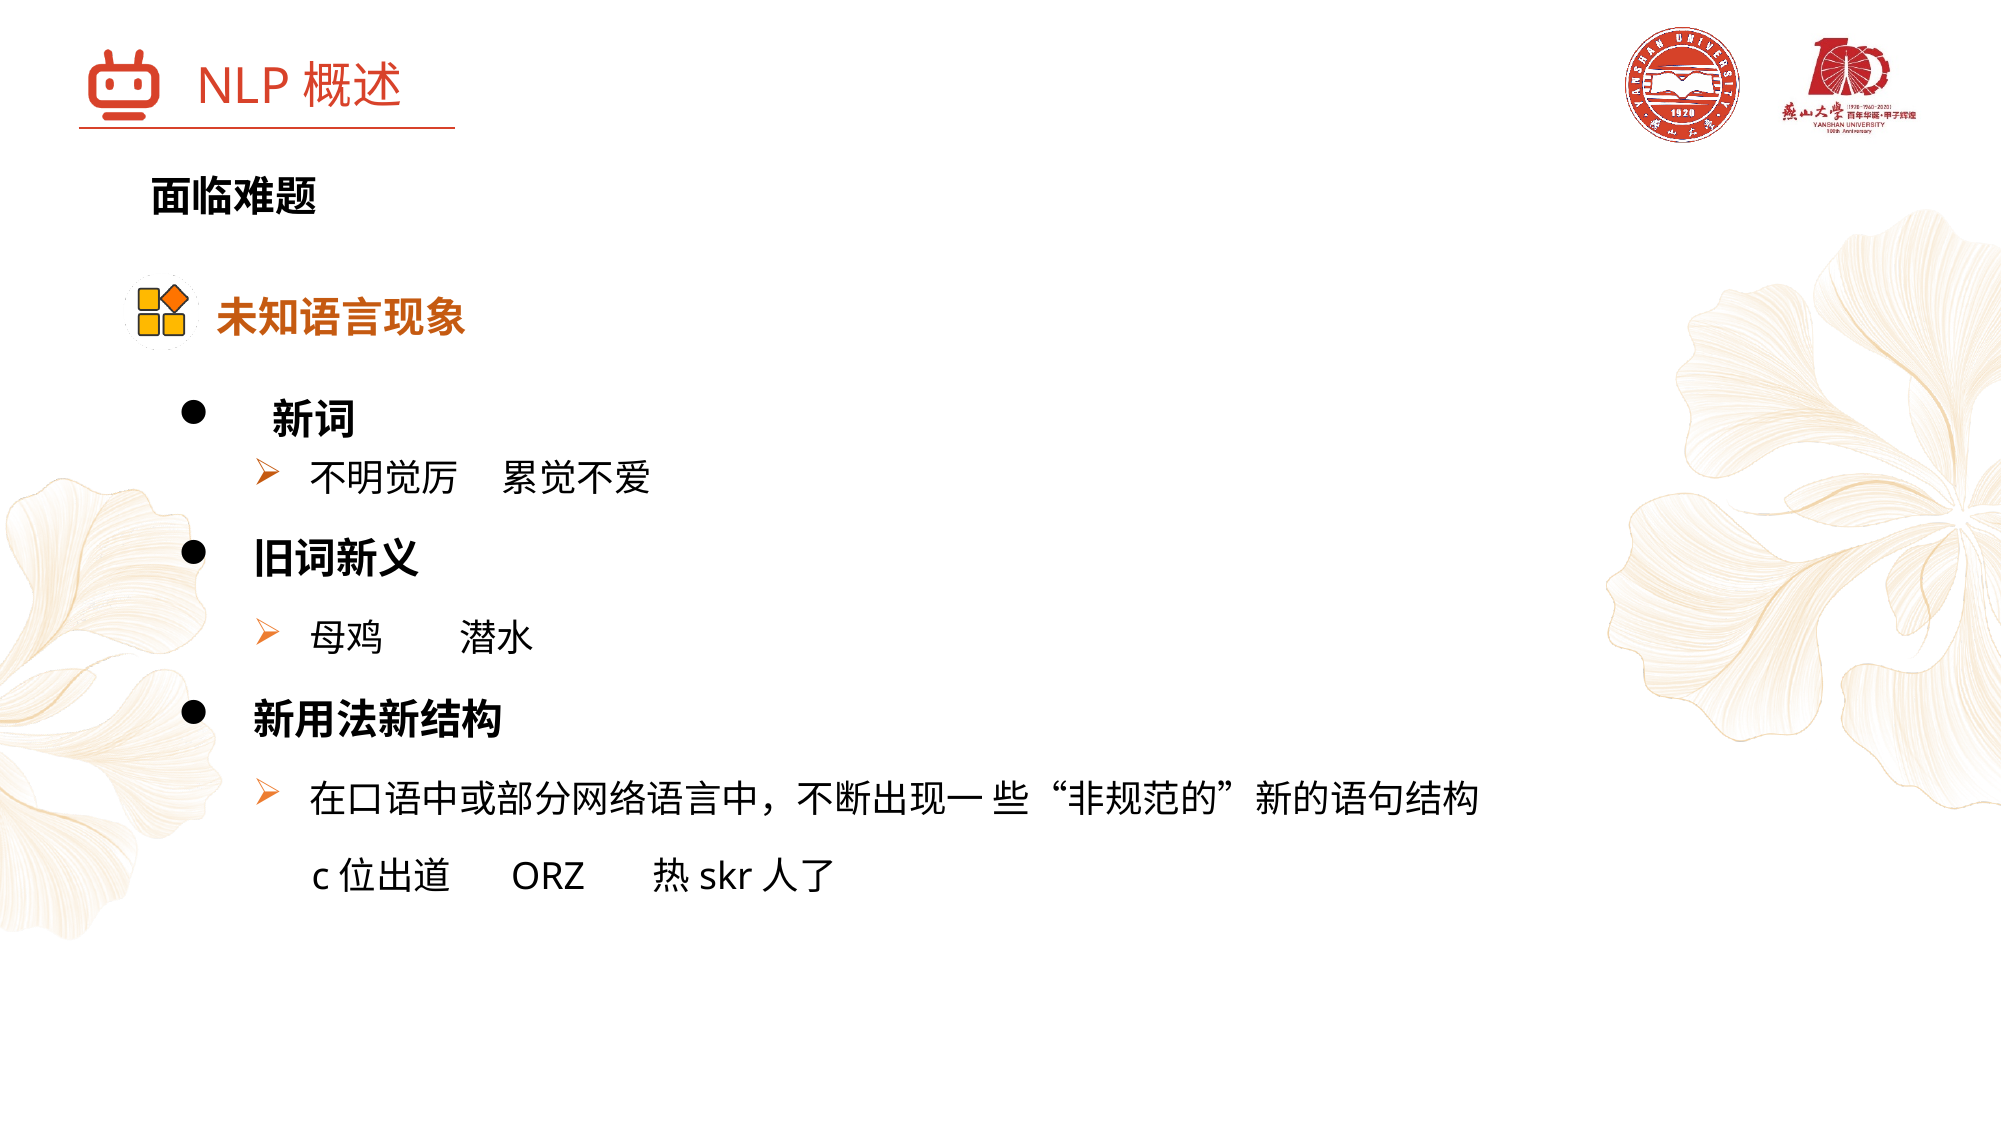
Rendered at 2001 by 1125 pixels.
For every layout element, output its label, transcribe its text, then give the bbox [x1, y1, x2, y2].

picture [0, 273, 308, 1012]
picture [78, 39, 169, 127]
picture [1529, 188, 2001, 855]
text_box 面临难题 [135, 161, 875, 227]
text_box 新词 不明觉厉 累觉不爱 旧词新义 母鸡 潜水 新用法新结构 在口语中或部分网络语言中，不断出现一 些“非规范的”新的语句结构 c位出道 ORZ 热skr人了 [163, 372, 1912, 904]
text_box NLP概述 [181, 46, 418, 121]
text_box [1624, 22, 1939, 147]
text_box 未知语言现象 [201, 271, 1079, 349]
